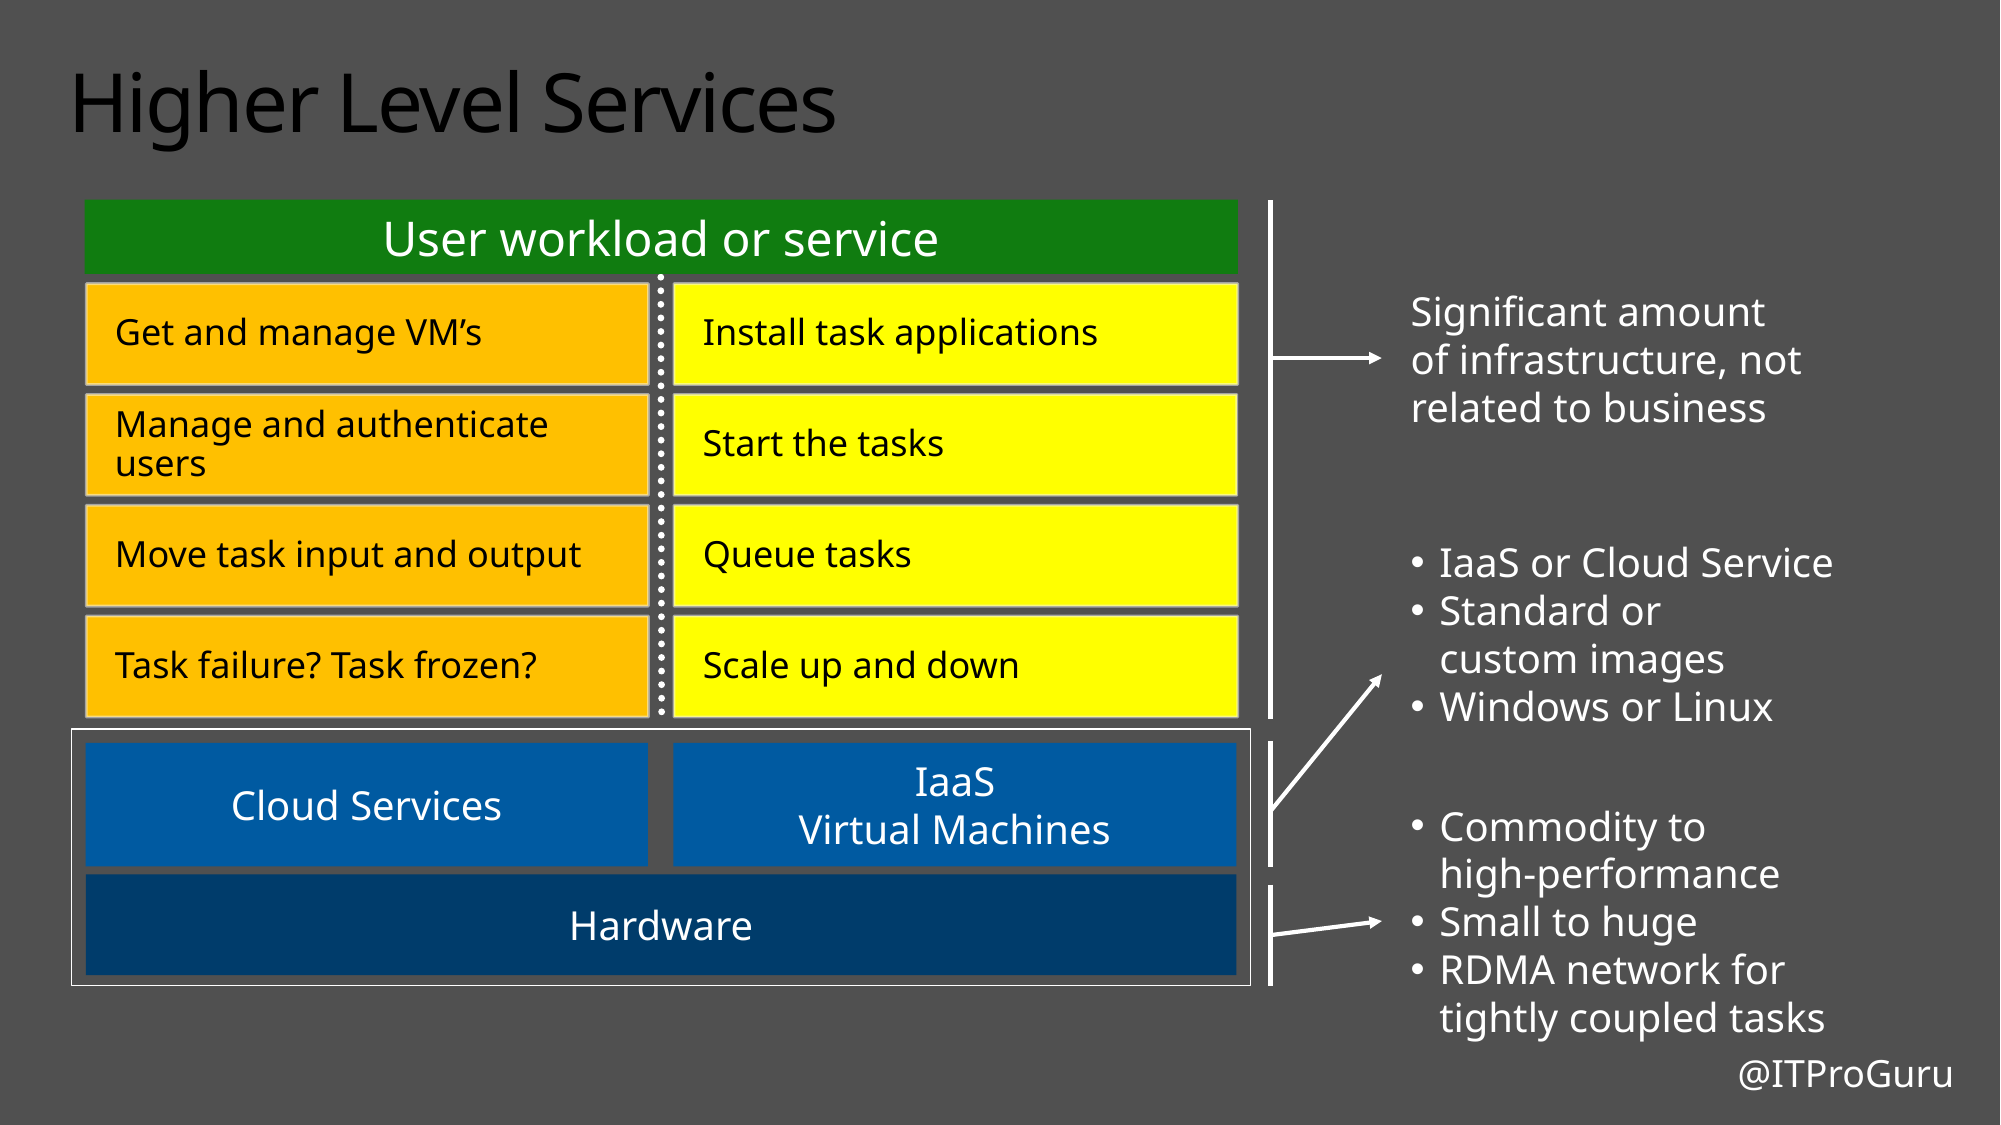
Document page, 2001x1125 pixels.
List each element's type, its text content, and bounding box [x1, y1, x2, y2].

text_box IaaS or Cloud Service Standard or custom images Windows or Linux [1381, 563, 1959, 704]
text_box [84, 199, 1239, 725]
text_box [71, 729, 1251, 986]
text_box [1268, 351, 1382, 365]
title Higher Level Services [44, 47, 1957, 196]
text_box [1269, 674, 1382, 812]
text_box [85, 742, 1237, 976]
text_box Commodity to high-performance Small to huge RDMA network for tightly coupled tasks [1381, 839, 1959, 1003]
text_box [1270, 916, 1382, 936]
text_box Significant amount of infrastructure, not related to business [1381, 263, 1953, 454]
